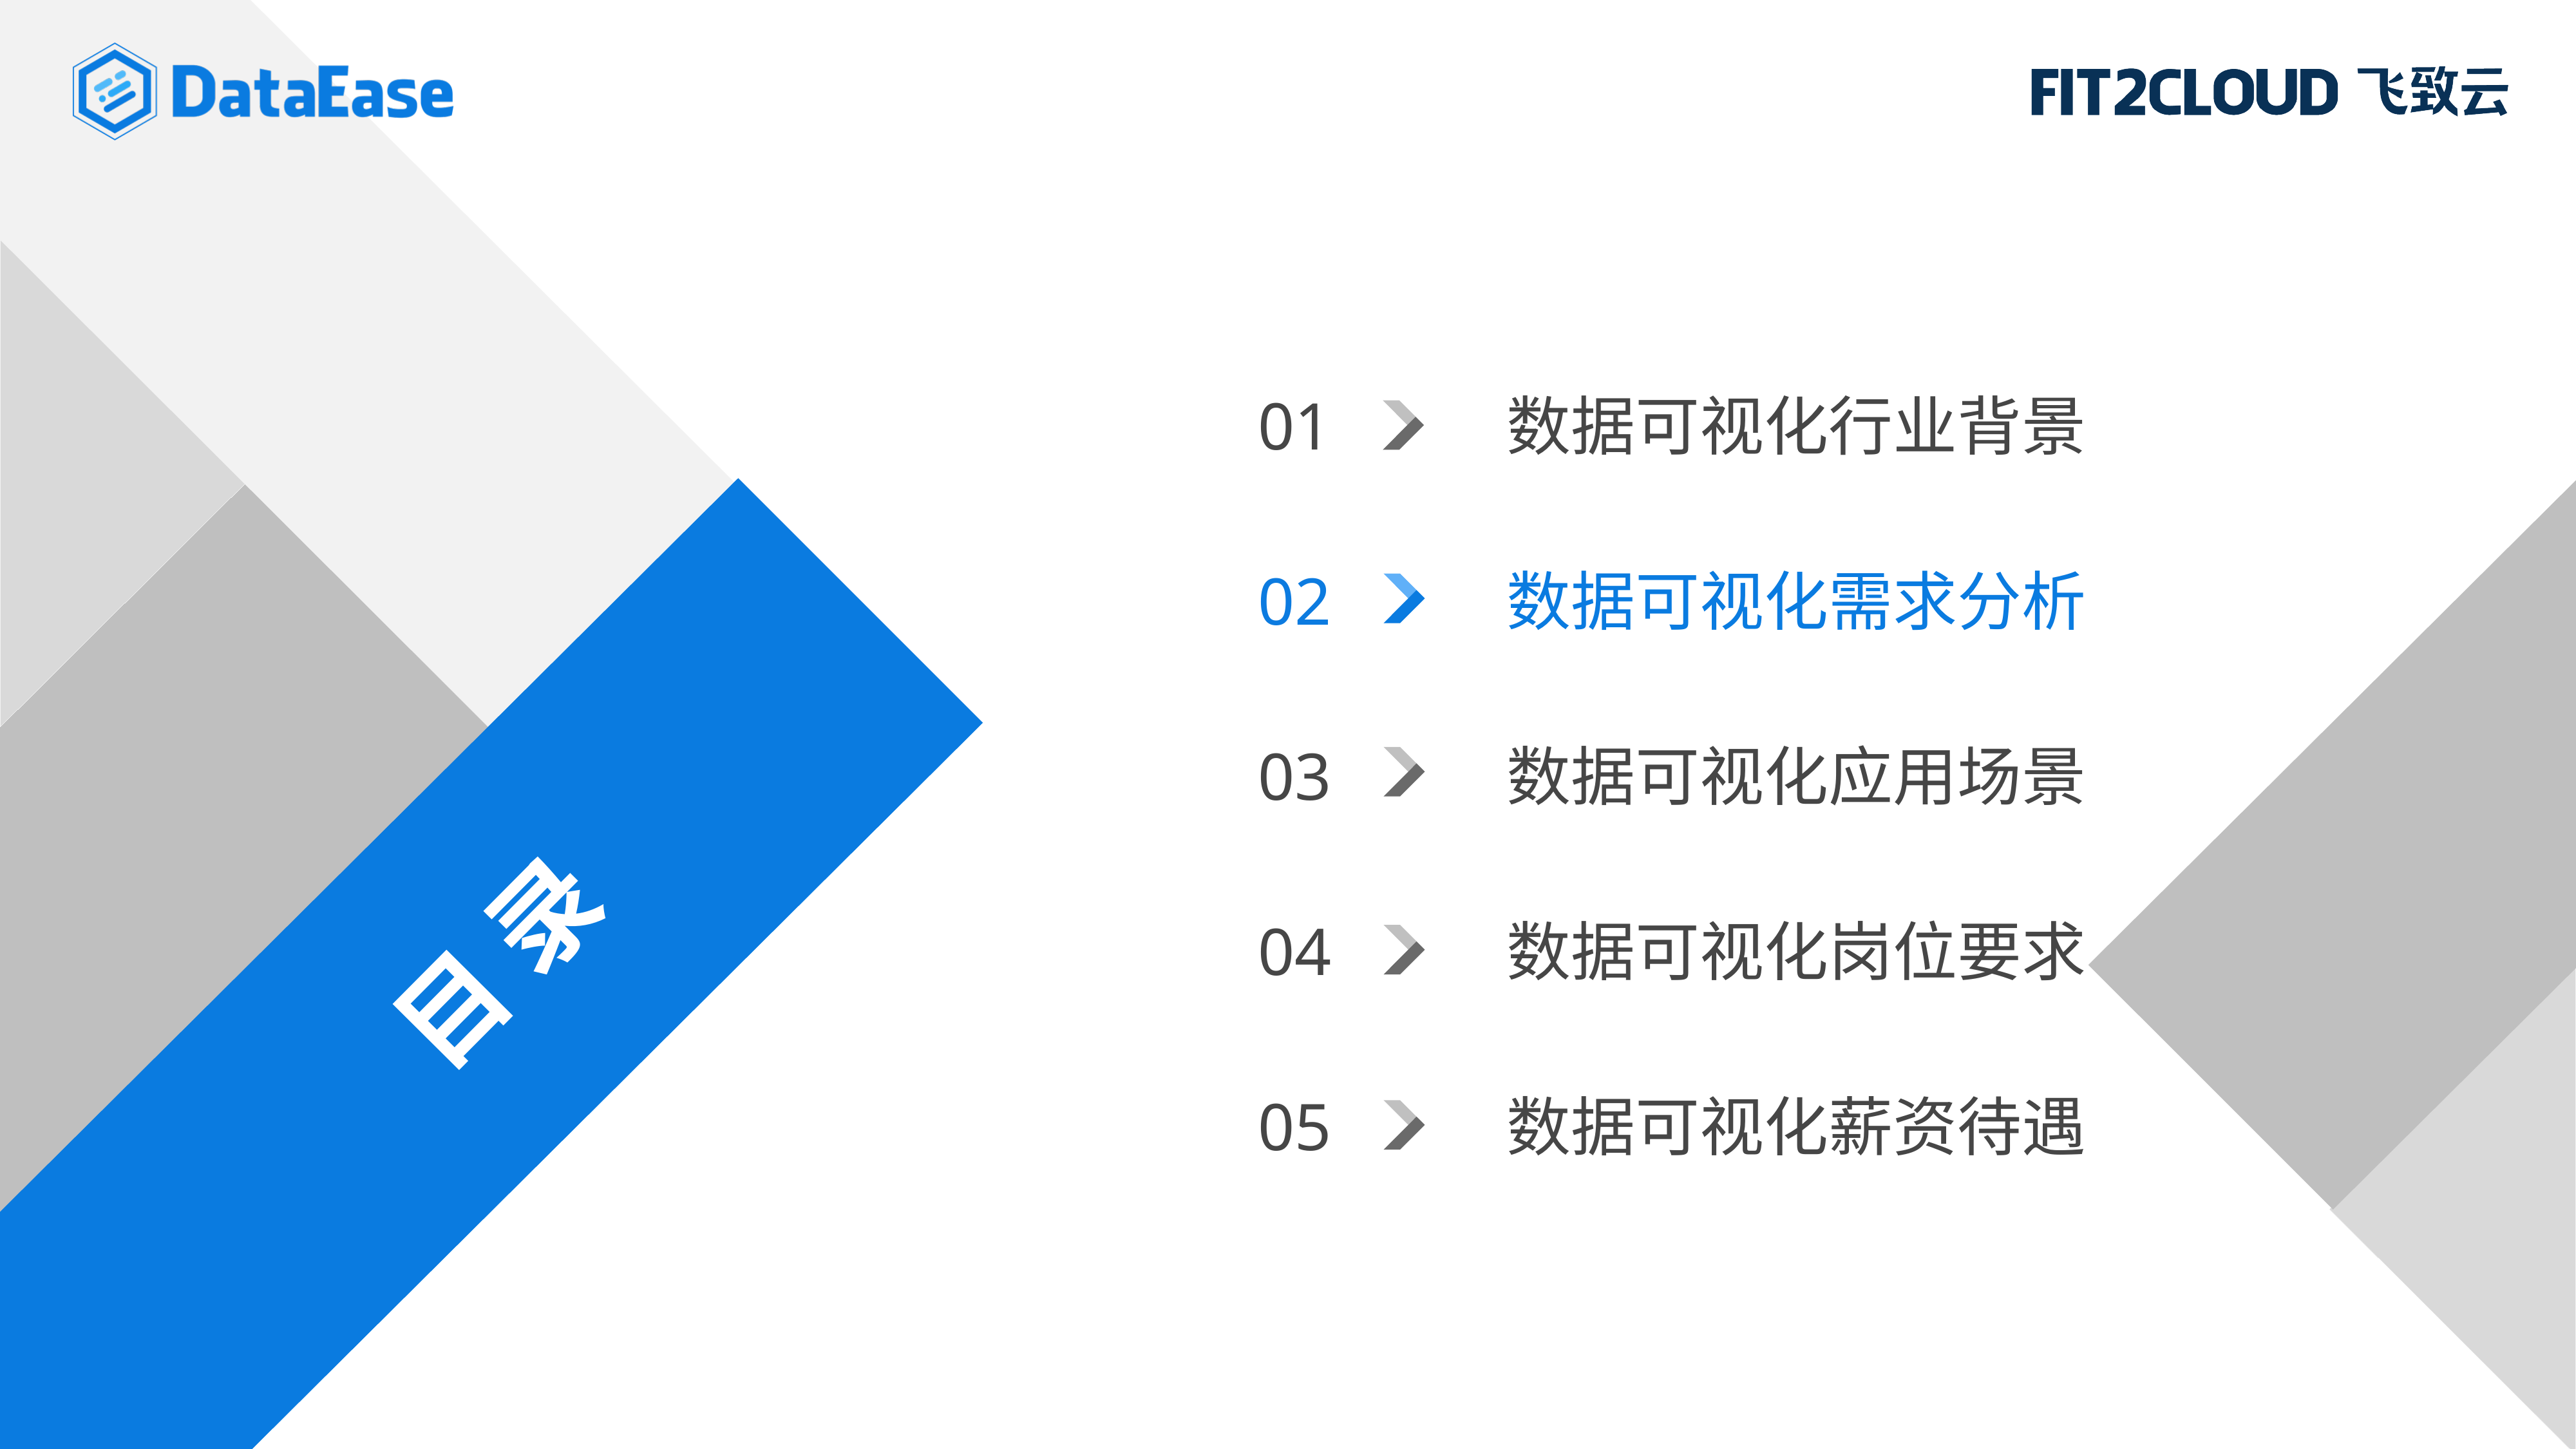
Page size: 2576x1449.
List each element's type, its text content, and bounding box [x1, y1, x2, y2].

text_box 01 [1209, 345, 1367, 502]
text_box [1383, 924, 1425, 975]
text_box 数据可视化岗位要求 [1483, 858, 2195, 1034]
text_box 05 [1209, 1046, 1367, 1204]
picture [68, 41, 459, 142]
text_box [2329, 969, 2576, 1449]
text_box 数据可视化需求分析 [1483, 507, 2356, 690]
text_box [0, 0, 983, 1449]
text_box 03 [1209, 696, 1367, 853]
text_box 数据可视化应用场景 [1483, 683, 2280, 858]
text_box [2088, 480, 2576, 1210]
text_box 数据可视化薪资待遇 [1483, 1034, 2336, 1217]
text_box 04 [1209, 871, 1367, 1028]
text_box 数据可视化行业背景 [1483, 332, 2280, 507]
picture [2031, 66, 2508, 117]
text_box 02 [1209, 520, 1367, 677]
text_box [1383, 1099, 1425, 1150]
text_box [1382, 400, 1425, 450]
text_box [1383, 746, 1425, 797]
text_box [1383, 573, 1425, 623]
